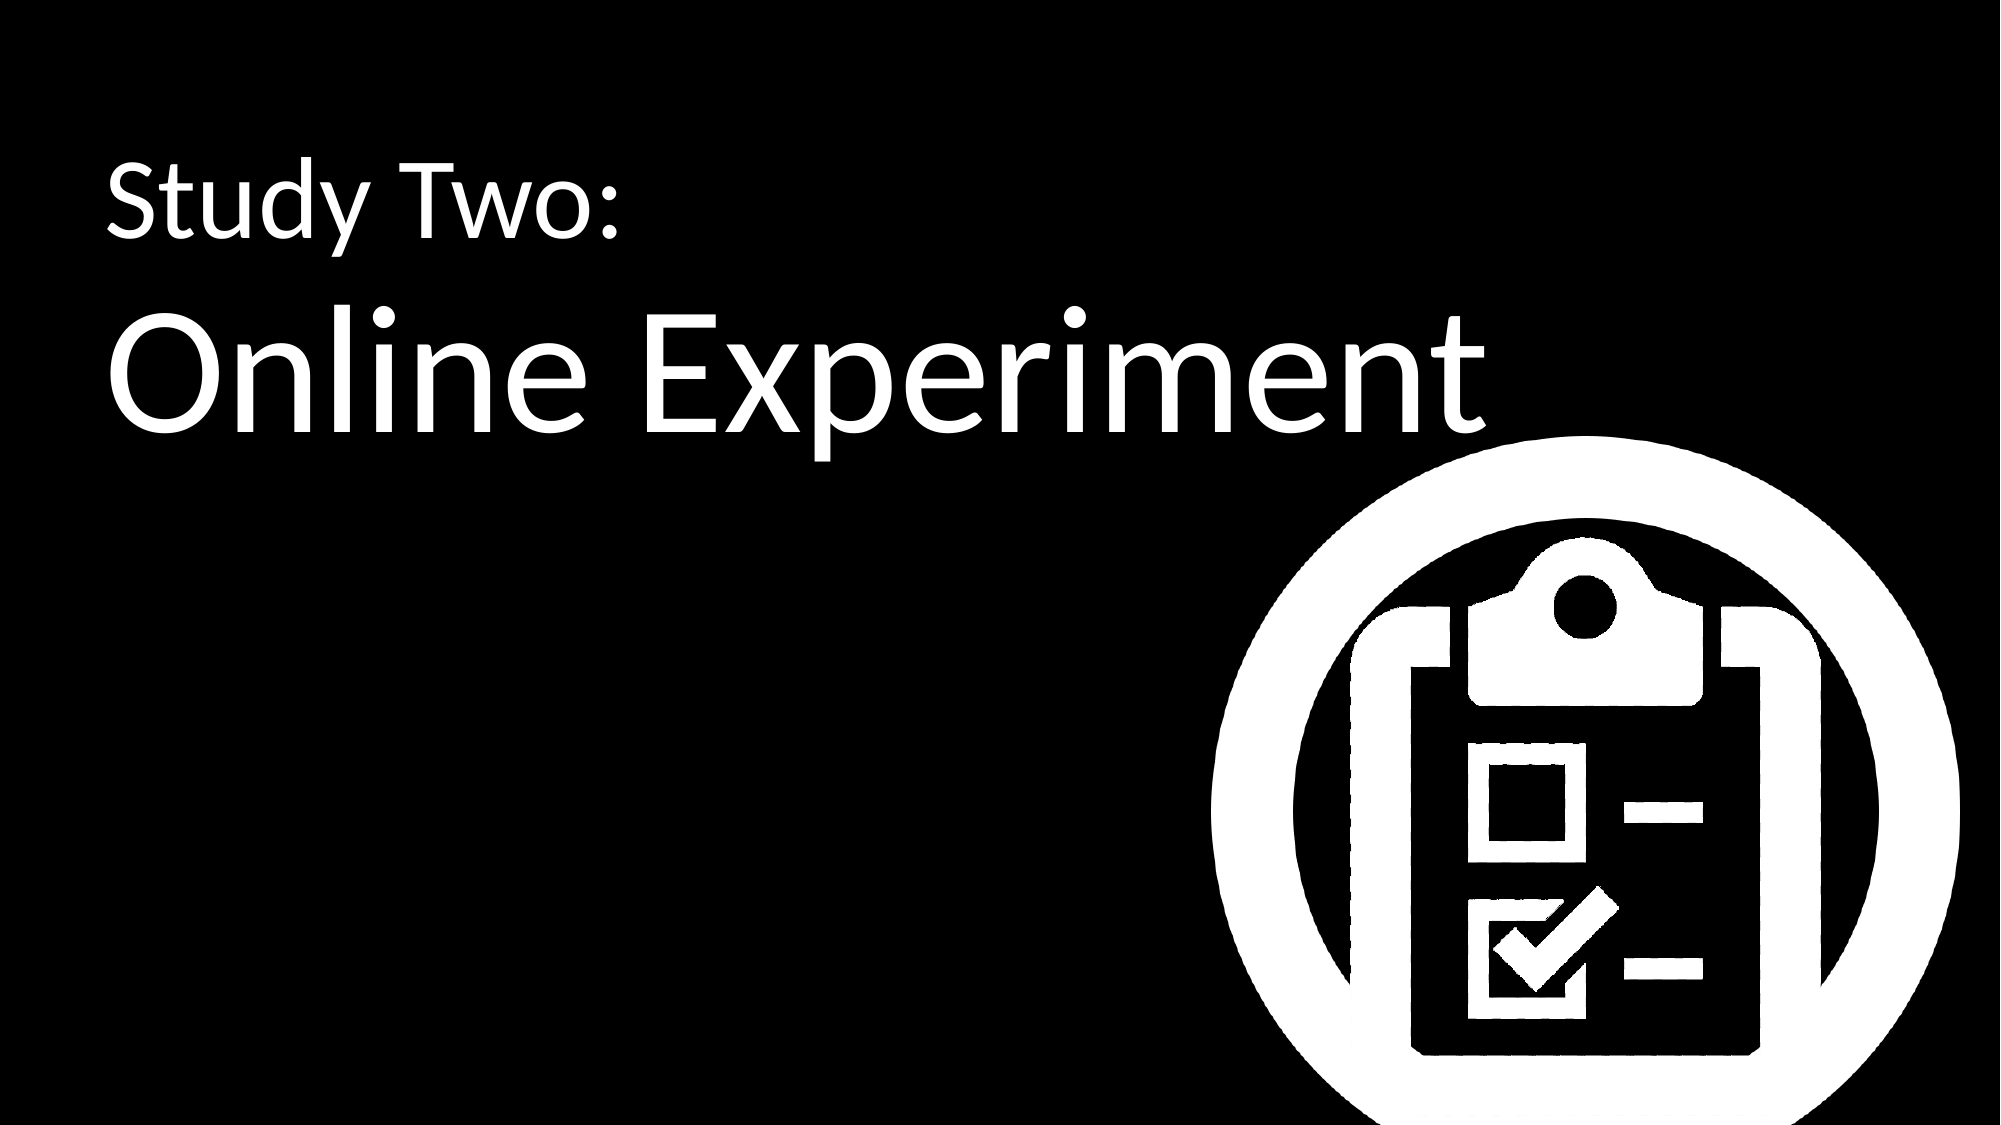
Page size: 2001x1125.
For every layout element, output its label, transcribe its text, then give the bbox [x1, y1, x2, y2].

text_box Online Experiment [89, 241, 1740, 477]
text_box Study Two: [89, 114, 1833, 270]
picture [1211, 436, 1960, 1125]
